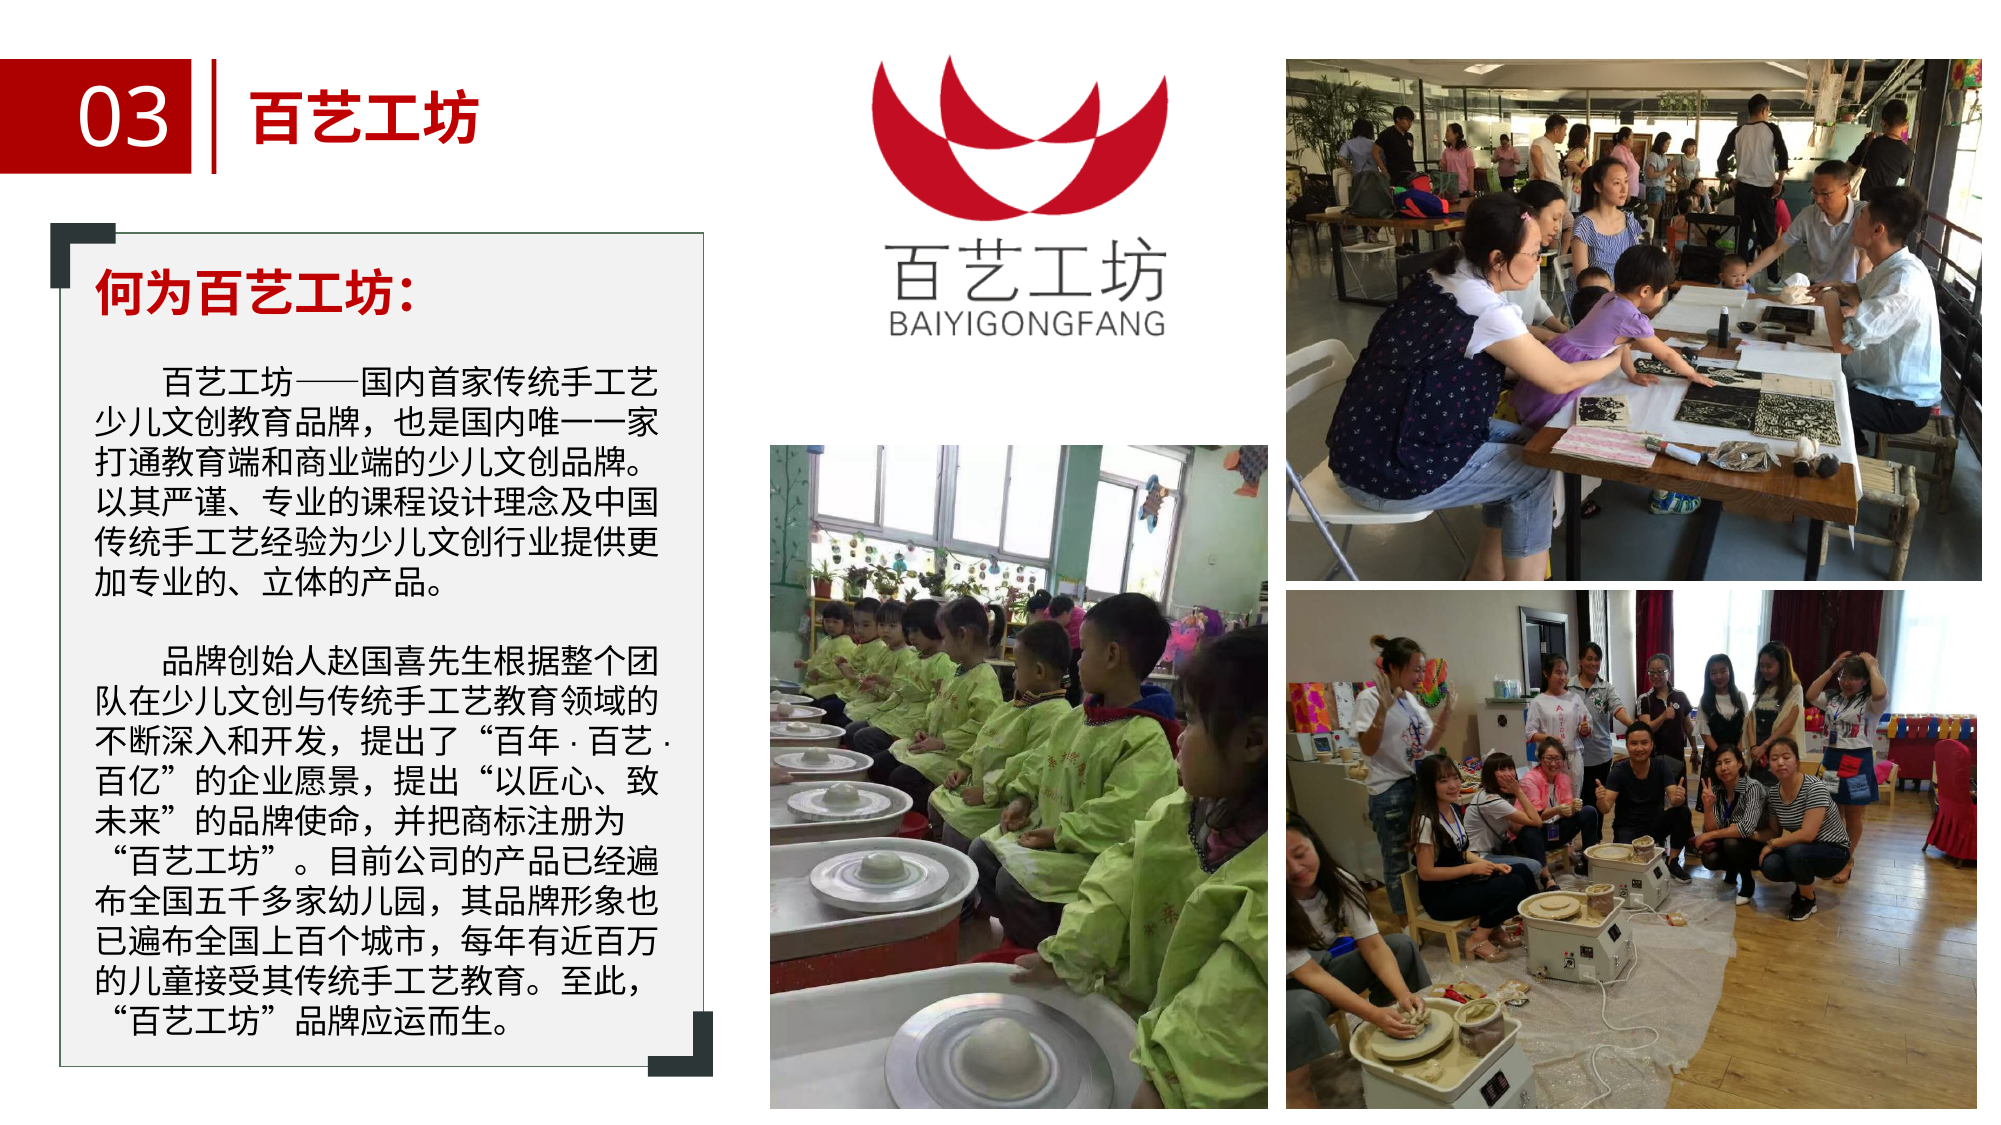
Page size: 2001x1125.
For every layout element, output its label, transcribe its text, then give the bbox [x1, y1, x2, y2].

picture [1285, 589, 1978, 1110]
text_box [59, 233, 704, 1067]
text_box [0, 55, 218, 175]
text_box [50, 223, 116, 289]
text_box 何为百艺工坊： 百艺工坊——国内首家传统手工艺少儿文创教育品牌，也是国内唯一一家打通教育端和商业端的少儿文创品牌。以其严谨、专业的课程设计理念及中国传统手工艺经验为少儿文创行业提供更加专业的、立体的产品。 品牌创始人赵国喜先生根据整个团队在少儿文创与传统手工艺教育领域的不断深入和开发，提出了“百年·百艺·百亿”的企业愿景，提出“以匠心、致未来”的品牌使命，并把商标注册为“百艺工坊”。目前公司的产品已经遍布全国五千多家幼儿园，其品牌形象也已遍布全国上百个城市，每年有近百万的儿童接受其传统手工艺教育。至此，“百艺工坊”品牌应运而生。 [83, 255, 704, 1046]
text_box [647, 1011, 713, 1077]
picture [769, 444, 1269, 1110]
text_box 百艺工坊 [232, 73, 802, 159]
picture [1285, 58, 1983, 581]
picture [818, 0, 1221, 381]
